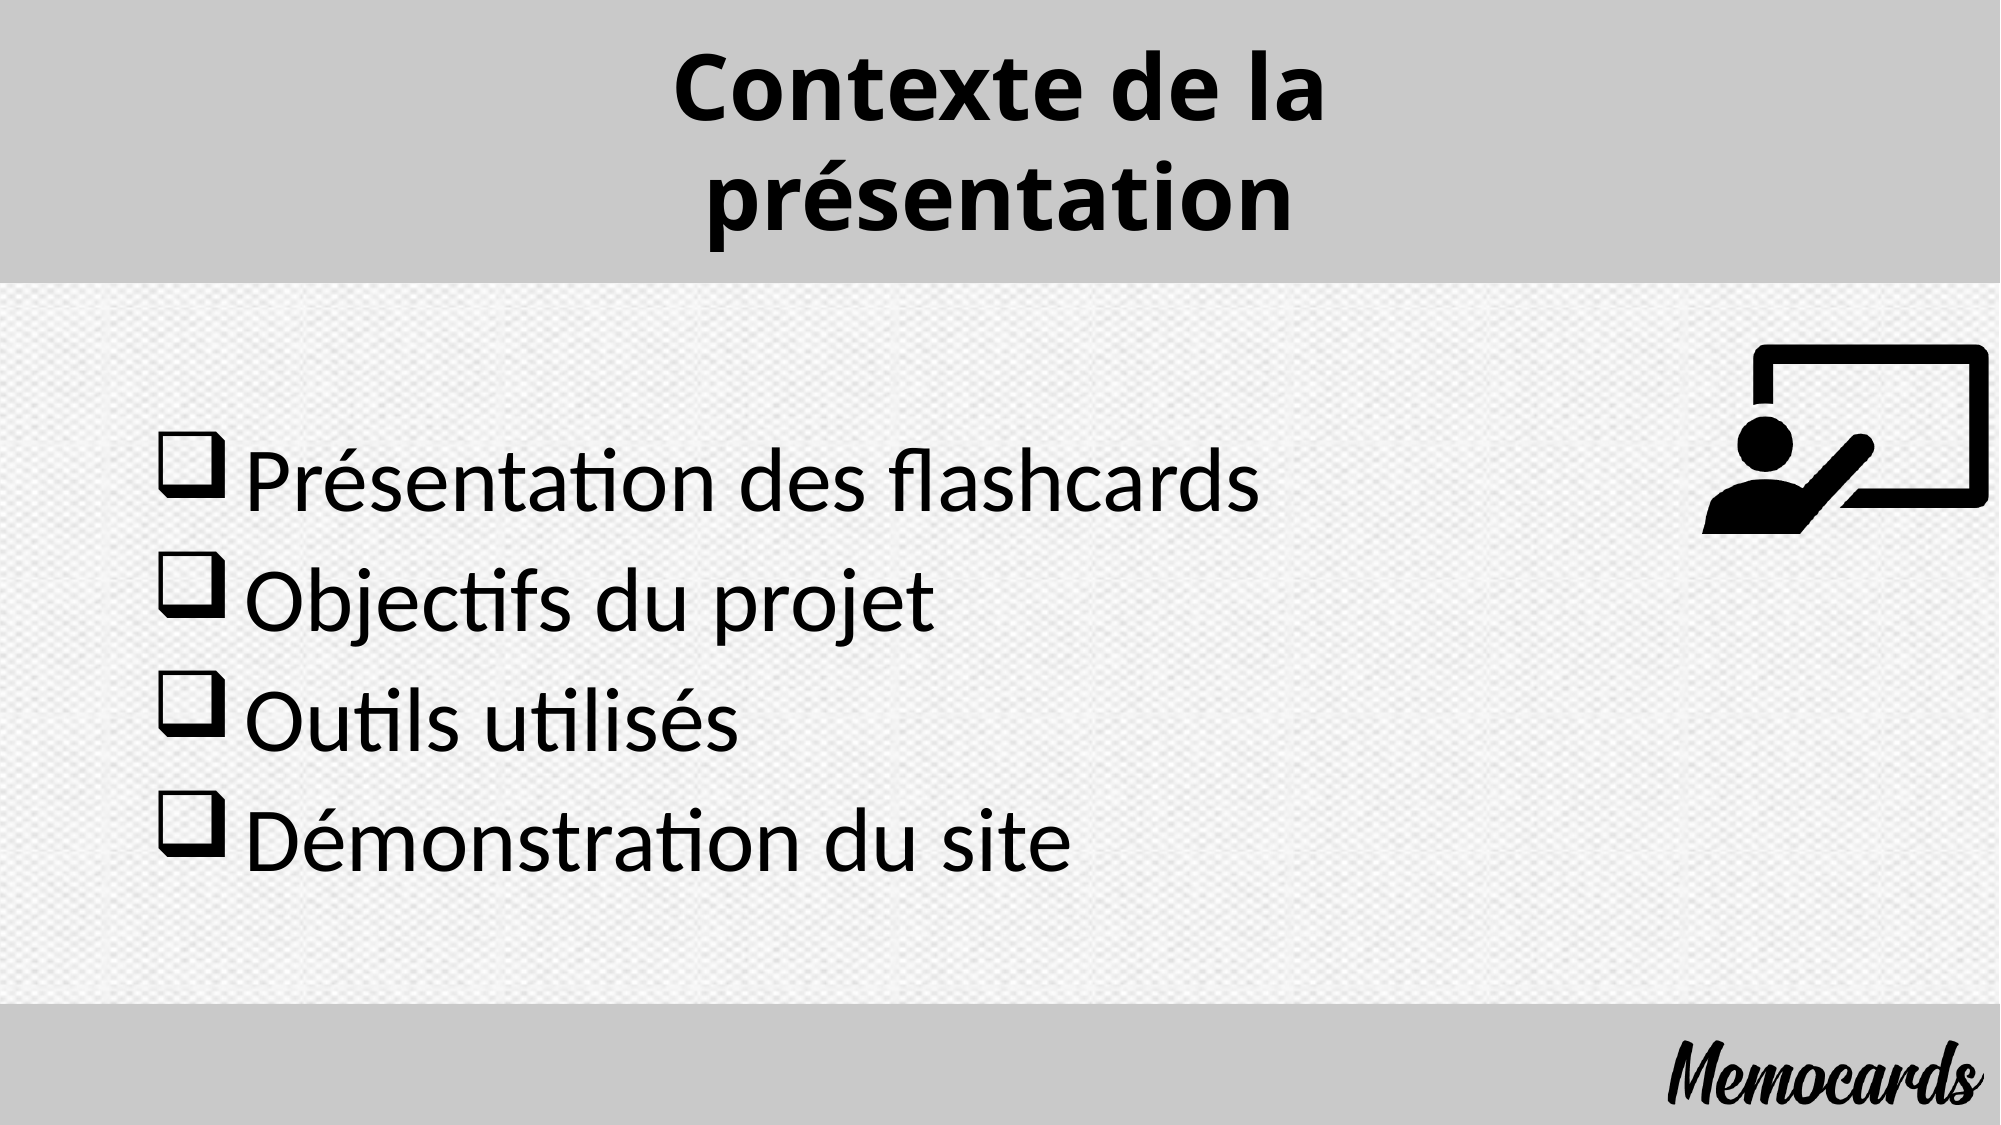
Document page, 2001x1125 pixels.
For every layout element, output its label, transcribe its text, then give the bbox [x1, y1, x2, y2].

text_box [0, 1042, 2000, 1125]
text_box [0, 0, 2000, 281]
picture [0, 282, 2000, 1114]
text_box Contexte de la présentation [441, 29, 1559, 248]
